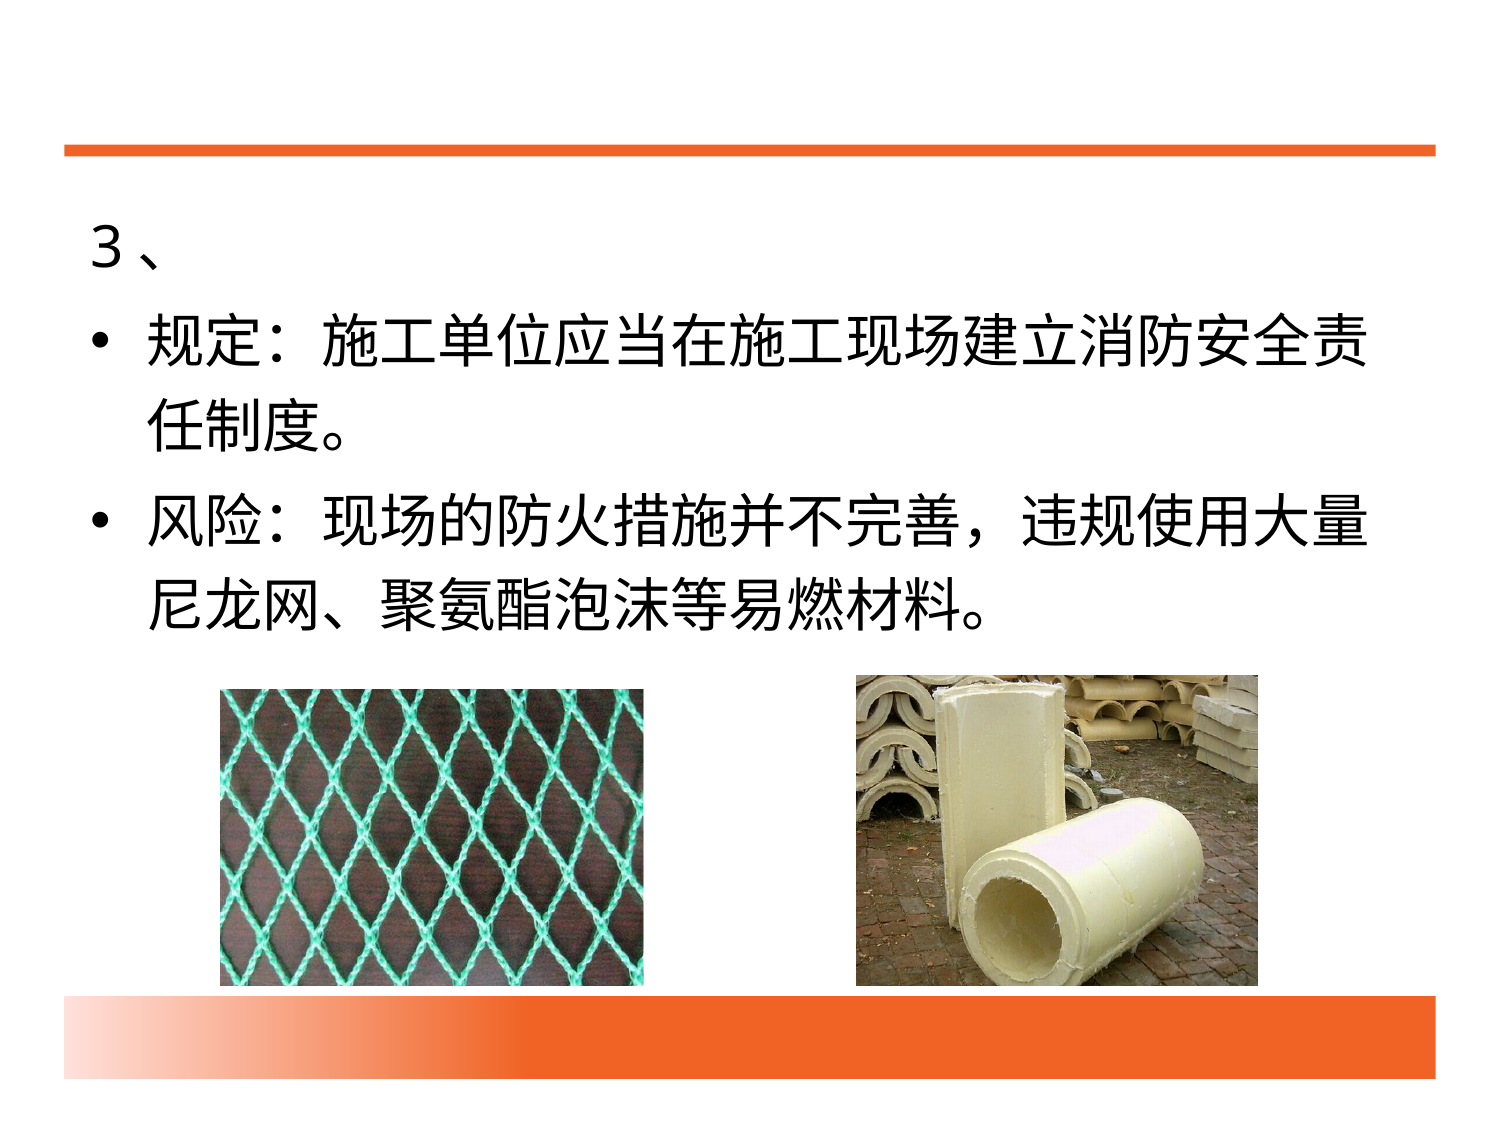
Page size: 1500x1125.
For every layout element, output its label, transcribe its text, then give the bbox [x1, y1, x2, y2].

picture [218, 689, 644, 987]
picture [856, 675, 1259, 987]
list 3、 规定：施工单位应当在施工现场建立消防安全责任制度。 风险：现场的防火措施并不完善，违规使用大量尼龙网、聚氨酯泡沫等易燃材料。 [75, 187, 1425, 961]
